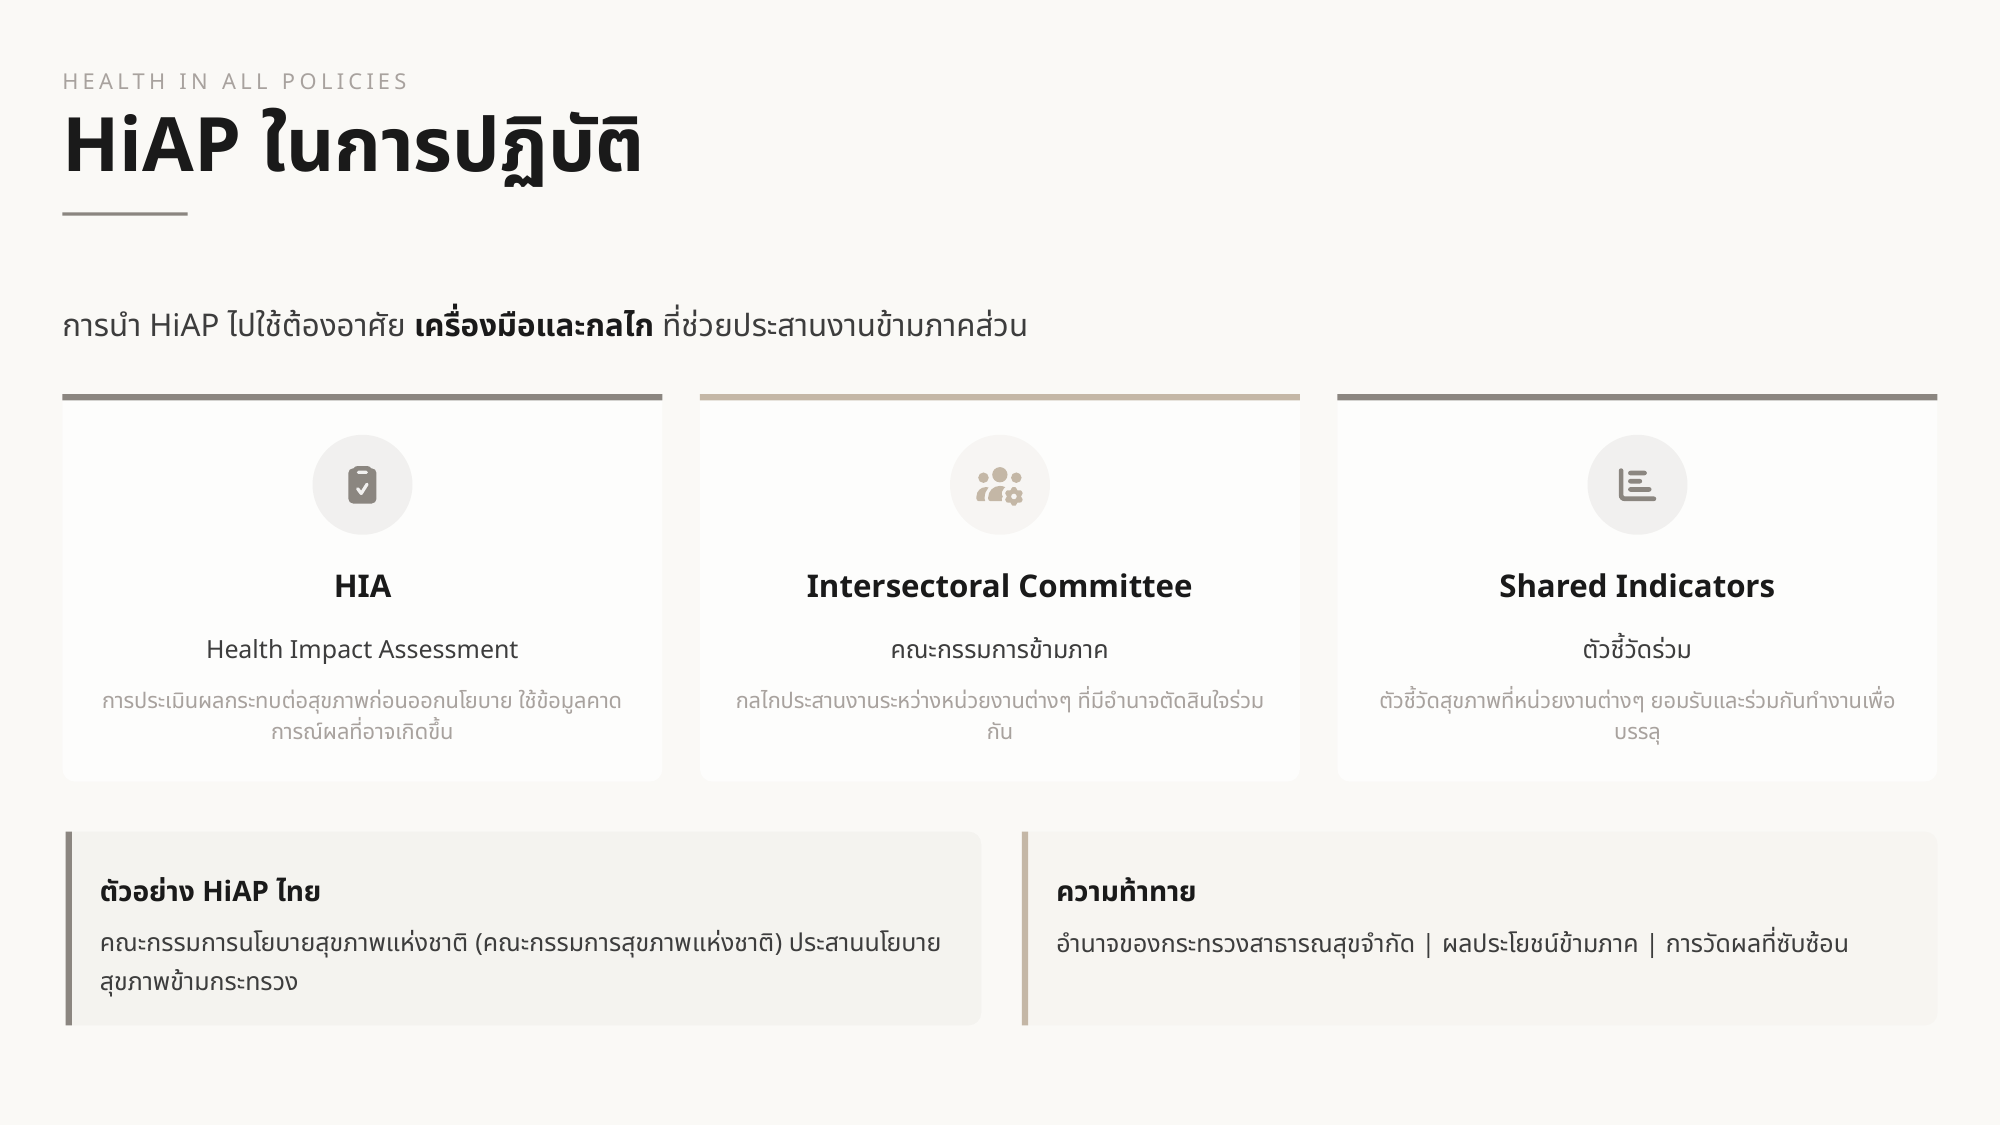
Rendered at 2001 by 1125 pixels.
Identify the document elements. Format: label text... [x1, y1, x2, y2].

text_box อำนาจของกระทรวงสาธารณสุขจำกัด | ผลประโยชน์ข้ามภาค | การวัดผลที่ซับซ้อน [1056, 919, 1919, 957]
text_box HiAP ในการปฏิบัติ [62, 112, 1975, 188]
text_box [1337, 401, 1938, 782]
text_box [62, 212, 188, 216]
text_box [65, 831, 72, 1026]
text_box HEALTH IN ALL POLICIES [62, 62, 1949, 94]
text_box [699, 394, 1300, 401]
text_box [1011, 472, 1022, 483]
text_box การนำ HiAP ไปใช้ต้องอาศัย เครื่องมือและกลไก ที่ช่วยประสานงานข้ามภาคส่วน [62, 290, 1954, 342]
text_box [1337, 394, 1938, 401]
text_box [1587, 434, 1688, 535]
text_box Shared Indicators [1367, 559, 1908, 604]
text_box [62, 401, 663, 782]
text_box Intersectoral Committee [729, 559, 1271, 604]
text_box [1021, 831, 1029, 1026]
text_box คณะกรรมการนโยบายสุขภาพแห่งชาติ (คณะกรรมการสุขภาพแห่งชาติ) ประสานนโยบายสุขภาพข้ามกระทรวง [99, 919, 963, 995]
text_box [950, 434, 1051, 535]
text_box [72, 831, 982, 1026]
text_box [312, 434, 413, 535]
text_box Health Impact Assessment [93, 622, 632, 663]
text_box การประเมินผลกระทบต่อสุขภาพก่อนออกนโยบาย ใช้ข้อมูลคาดการณ์ผลที่อาจเกิดขึ้น [94, 681, 631, 744]
text_box HIA [92, 559, 633, 604]
text_box ความท้าทาย [1056, 862, 1921, 907]
text_box [992, 467, 1008, 483]
text_box กลไกประสานงานระหว่างหน่วยงานต่างๆ ที่มีอำนาจตัดสินใจร่วมกัน [732, 681, 1268, 744]
text_box [62, 394, 663, 401]
text_box [988, 485, 1006, 502]
text_box คณะกรรมการข้ามภาค [731, 622, 1269, 663]
text_box [1618, 468, 1657, 502]
text_box [348, 466, 377, 504]
text_box ตัวชี้วัดร่วม [1368, 622, 1907, 663]
text_box [976, 487, 989, 502]
text_box [699, 401, 1300, 782]
text_box [978, 472, 989, 483]
text_box ตัวอย่าง HiAP ไทย [99, 862, 964, 907]
text_box ตัวชี้วัดสุขภาพที่หน่วยงานต่างๆ ยอมรับและร่วมกันทำงานเพื่อบรรลุ [1369, 681, 1906, 744]
text_box [1029, 831, 1938, 1026]
text_box [1005, 487, 1023, 506]
